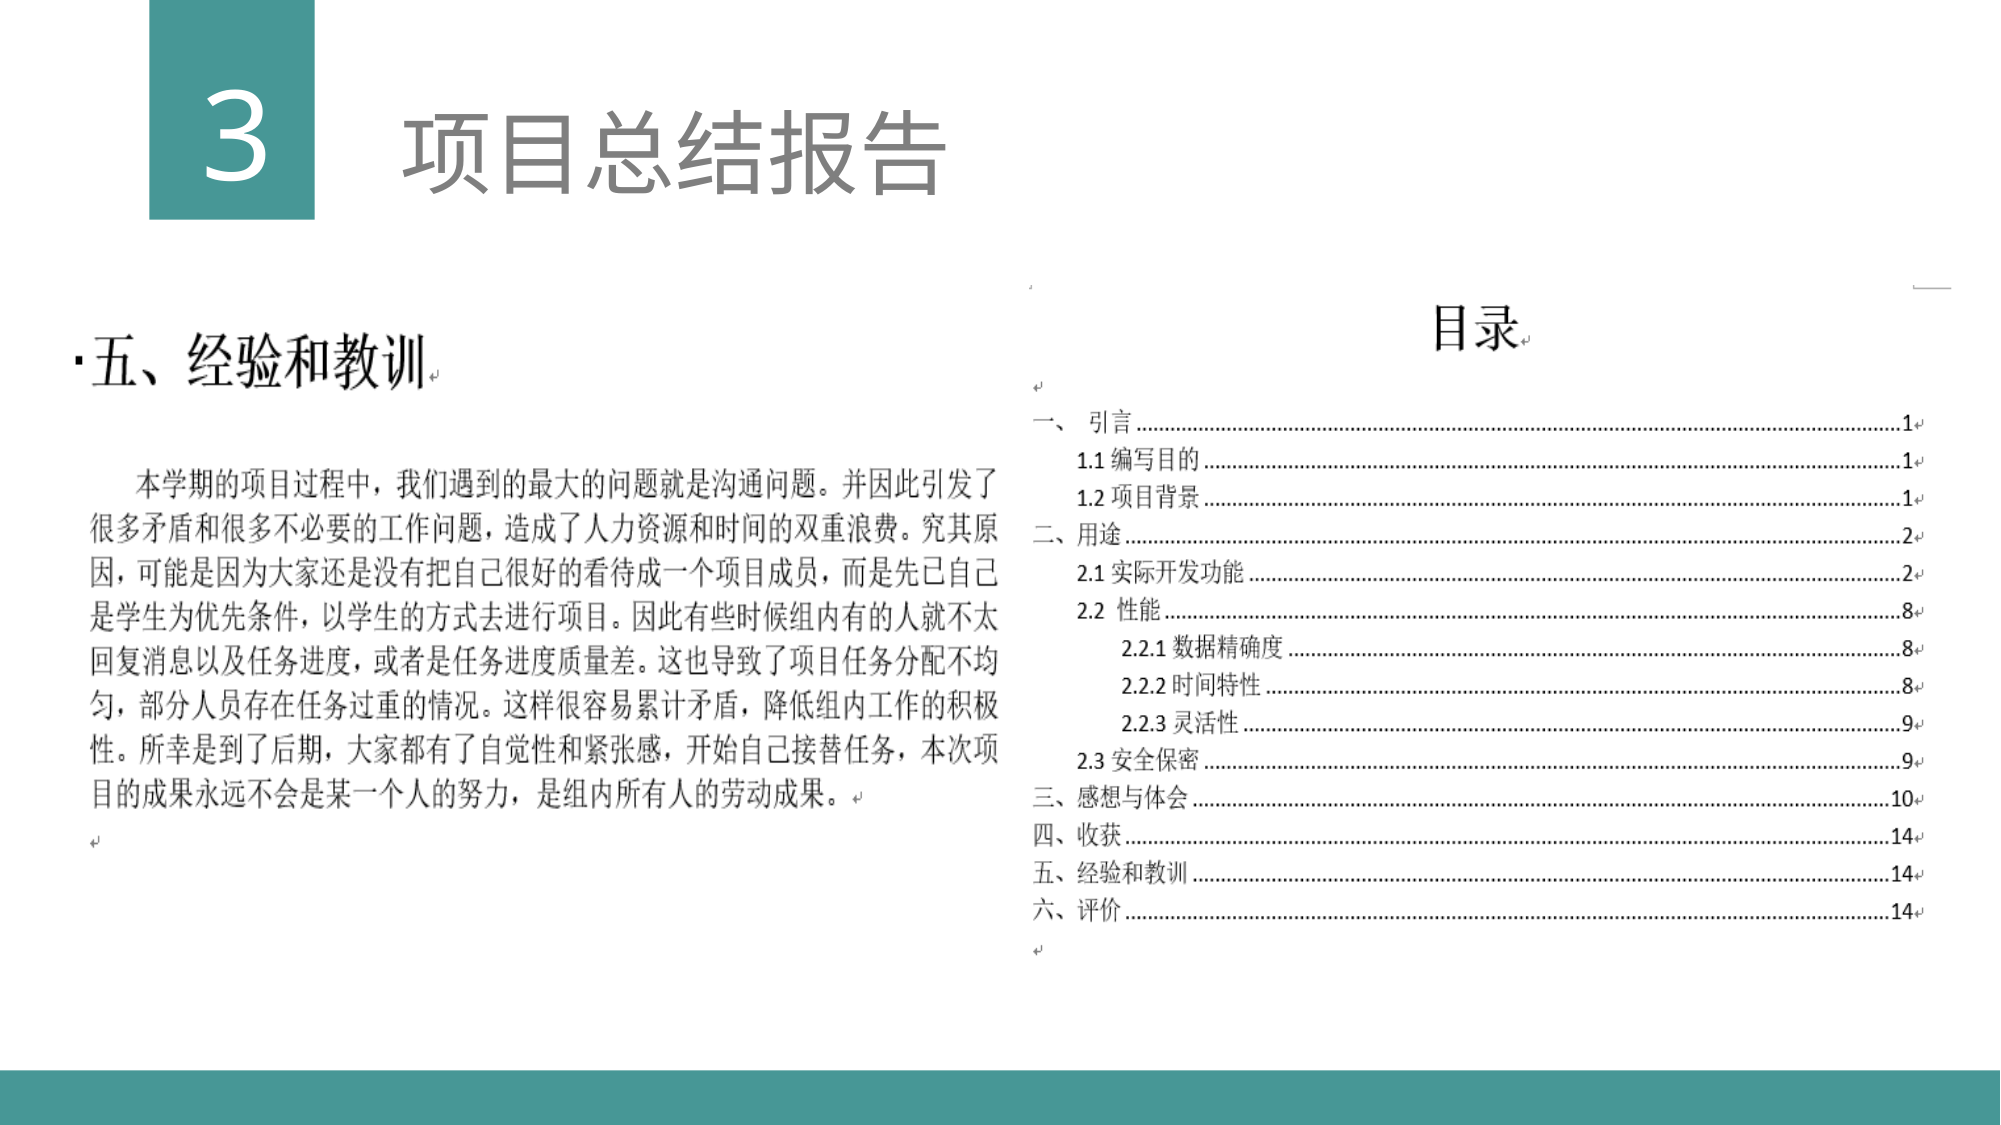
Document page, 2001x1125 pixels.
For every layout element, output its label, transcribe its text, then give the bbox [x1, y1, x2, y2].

picture [38, 284, 1987, 980]
text_box [0, 1070, 2000, 1125]
text_box [149, 0, 315, 220]
text_box 项目总结报告 [385, 88, 1426, 214]
text_box 3 [154, 48, 320, 213]
